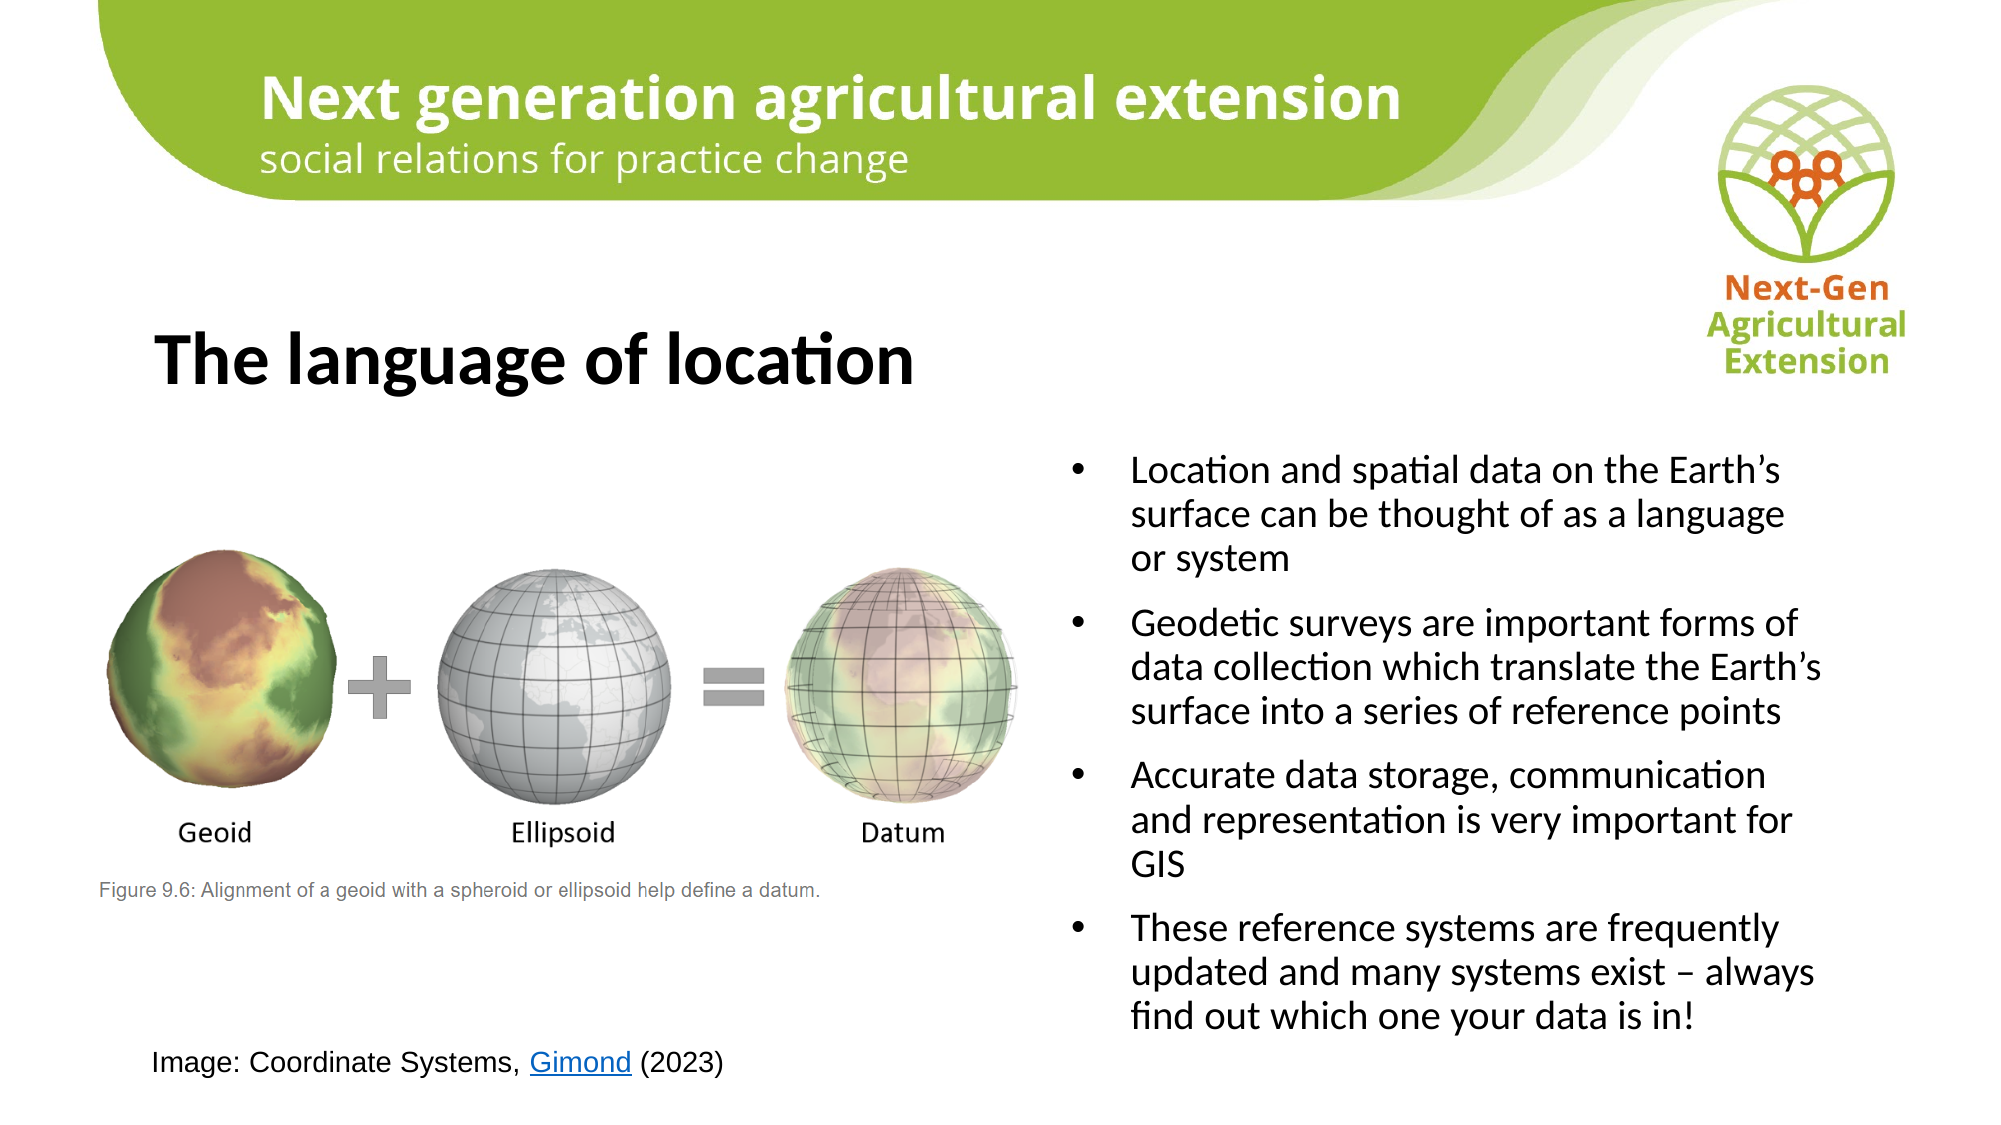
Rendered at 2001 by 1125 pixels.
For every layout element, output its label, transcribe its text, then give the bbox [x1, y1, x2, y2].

text_box Location and spatial data on the Earth’s surface can be thought of as a language or system Geodetic surveys are important forms of data collection which translate the Earth’s surface into a series of reference points Accurate data storage, communication and representation is very important for GIS These reference systems are frequently updated and many systems exist – always find out which one your data is in! [1036, 442, 1842, 1048]
text_box Image: Coordinate Systems, Gimond (2023) [136, 1035, 964, 1086]
picture [81, 538, 1049, 905]
picture [0, 0, 2000, 431]
